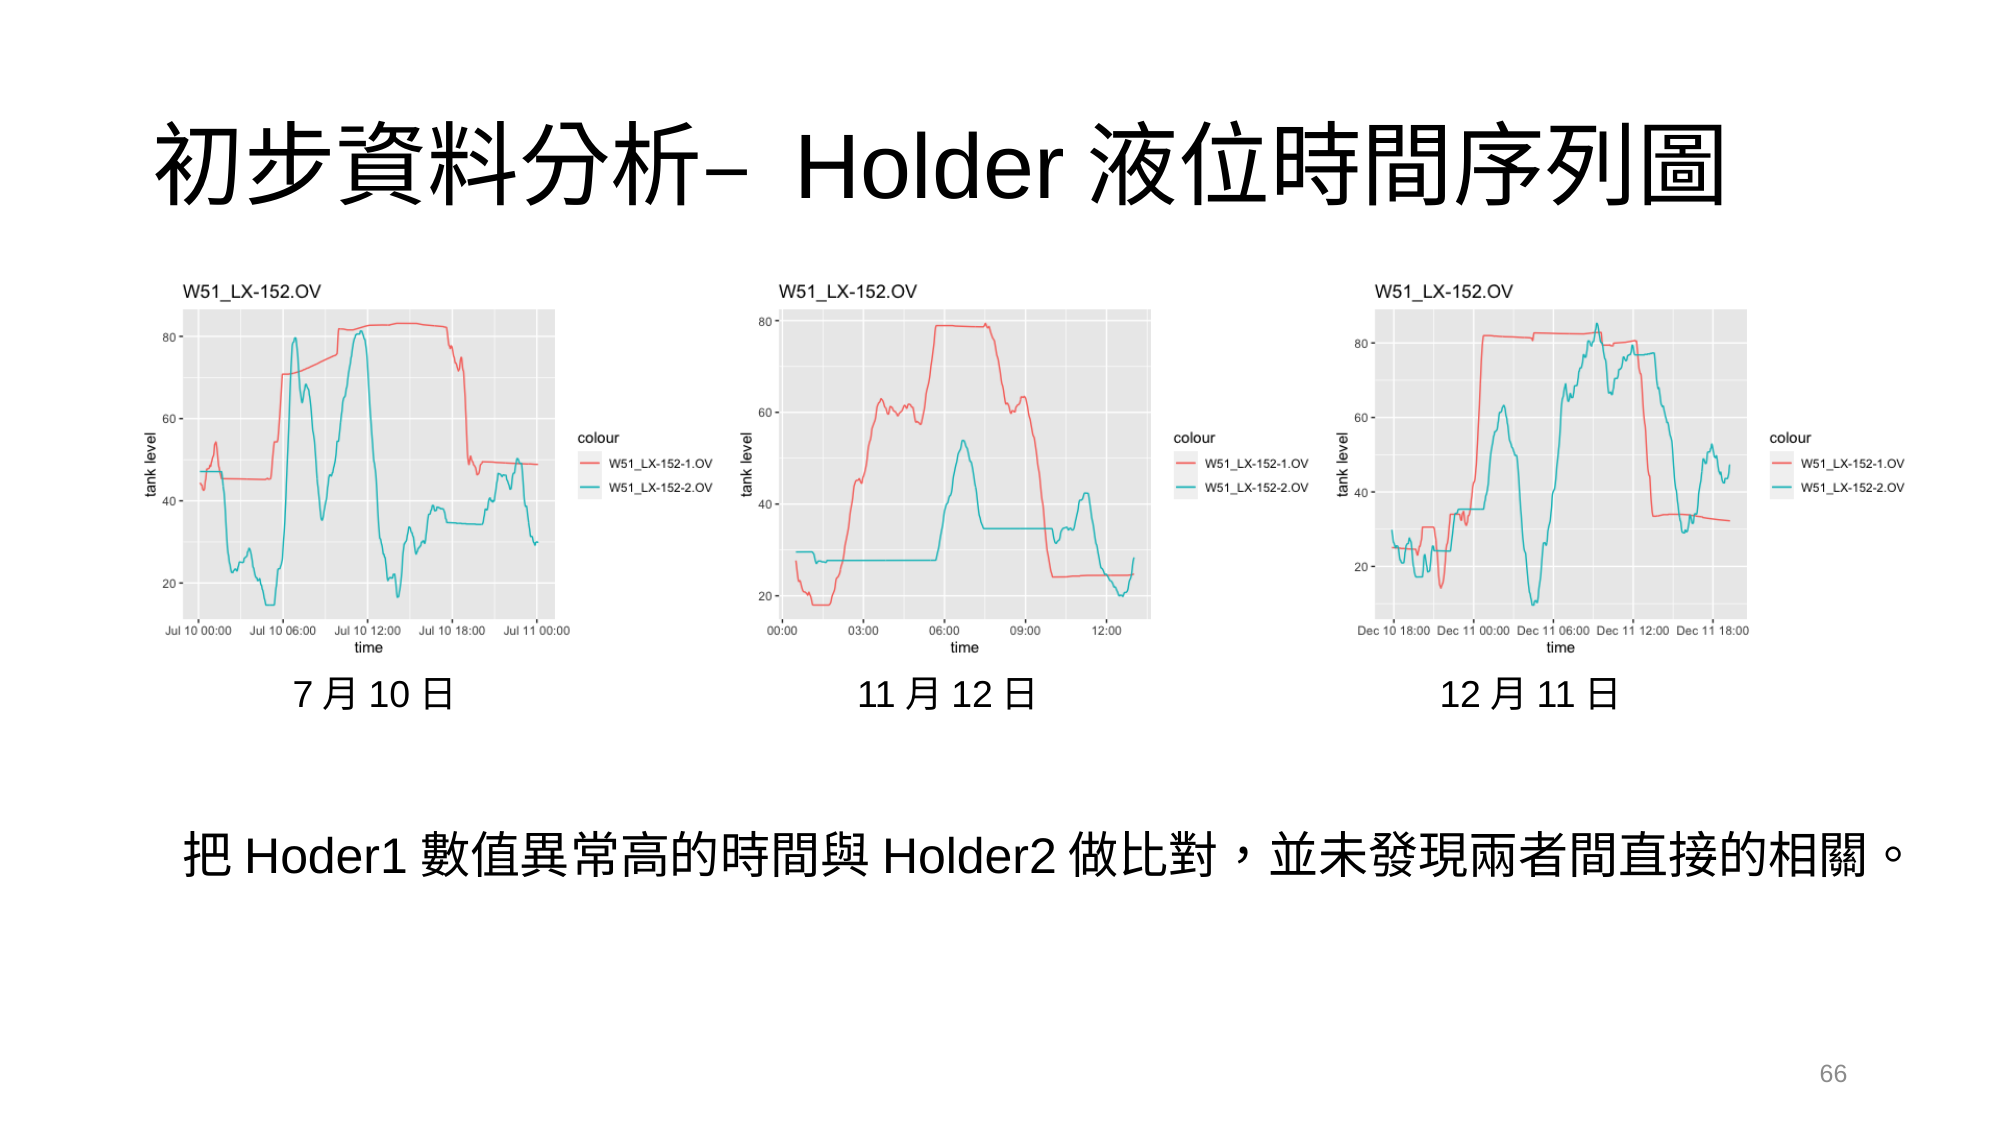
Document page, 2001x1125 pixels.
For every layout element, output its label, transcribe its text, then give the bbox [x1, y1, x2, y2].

picture [1329, 277, 1920, 663]
text_box 7月10日 [277, 663, 472, 723]
picture [137, 277, 728, 663]
text_box 把Hoder1數值異常高的時間與Holder2做比對，並未發現兩者間直接的相關。 [167, 815, 1934, 891]
picture [733, 277, 1324, 663]
title 初步資料分析– Holder液位時間序列圖 [137, 59, 1863, 278]
text_box 11月12日 [842, 663, 1055, 723]
slide_number 66 [1412, 1042, 1863, 1103]
text_box 12月11日 [1424, 663, 1637, 723]
